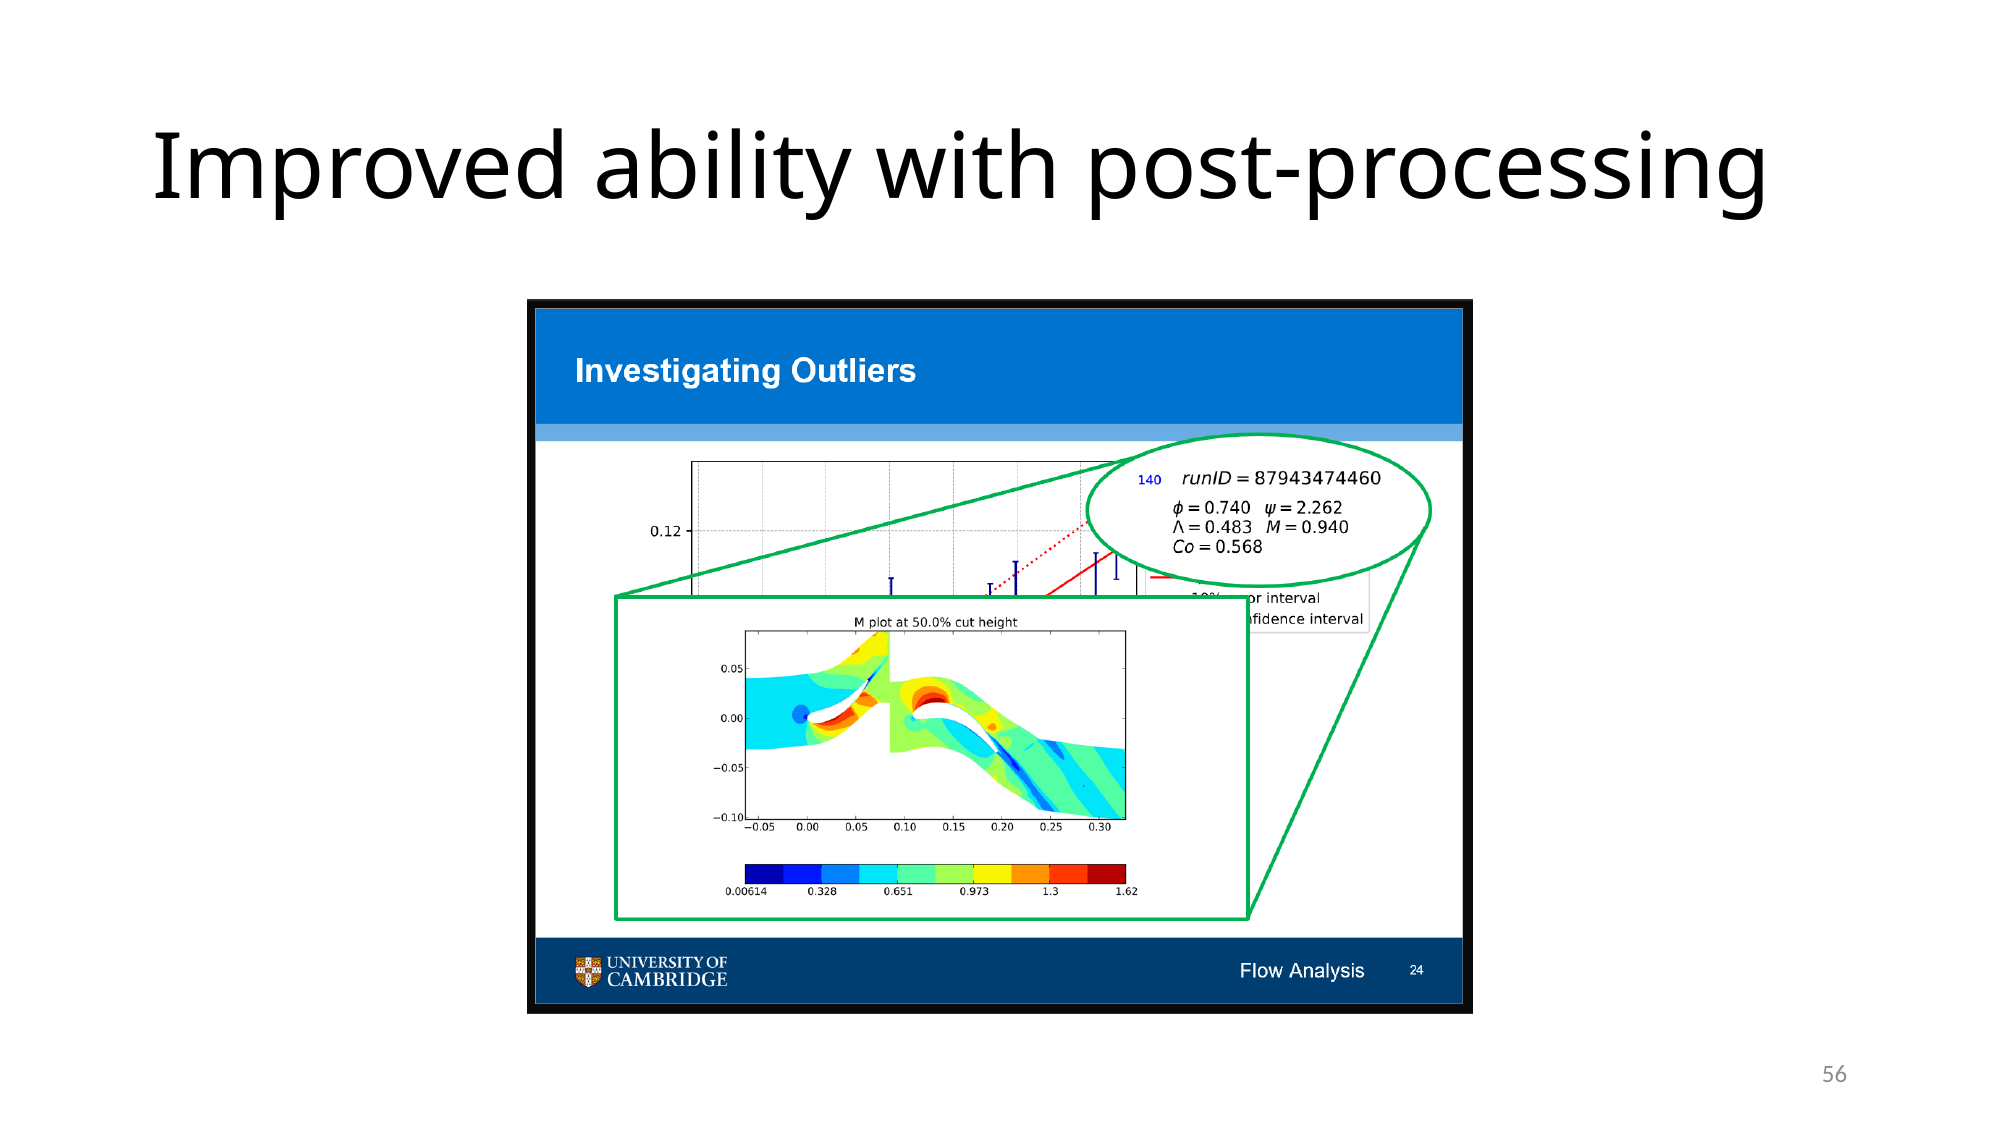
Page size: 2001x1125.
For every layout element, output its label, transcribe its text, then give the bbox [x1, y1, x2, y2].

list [527, 299, 1473, 1014]
slide_number 56 [1412, 1042, 1863, 1103]
title Improved ability with post-processing [137, 59, 1863, 278]
